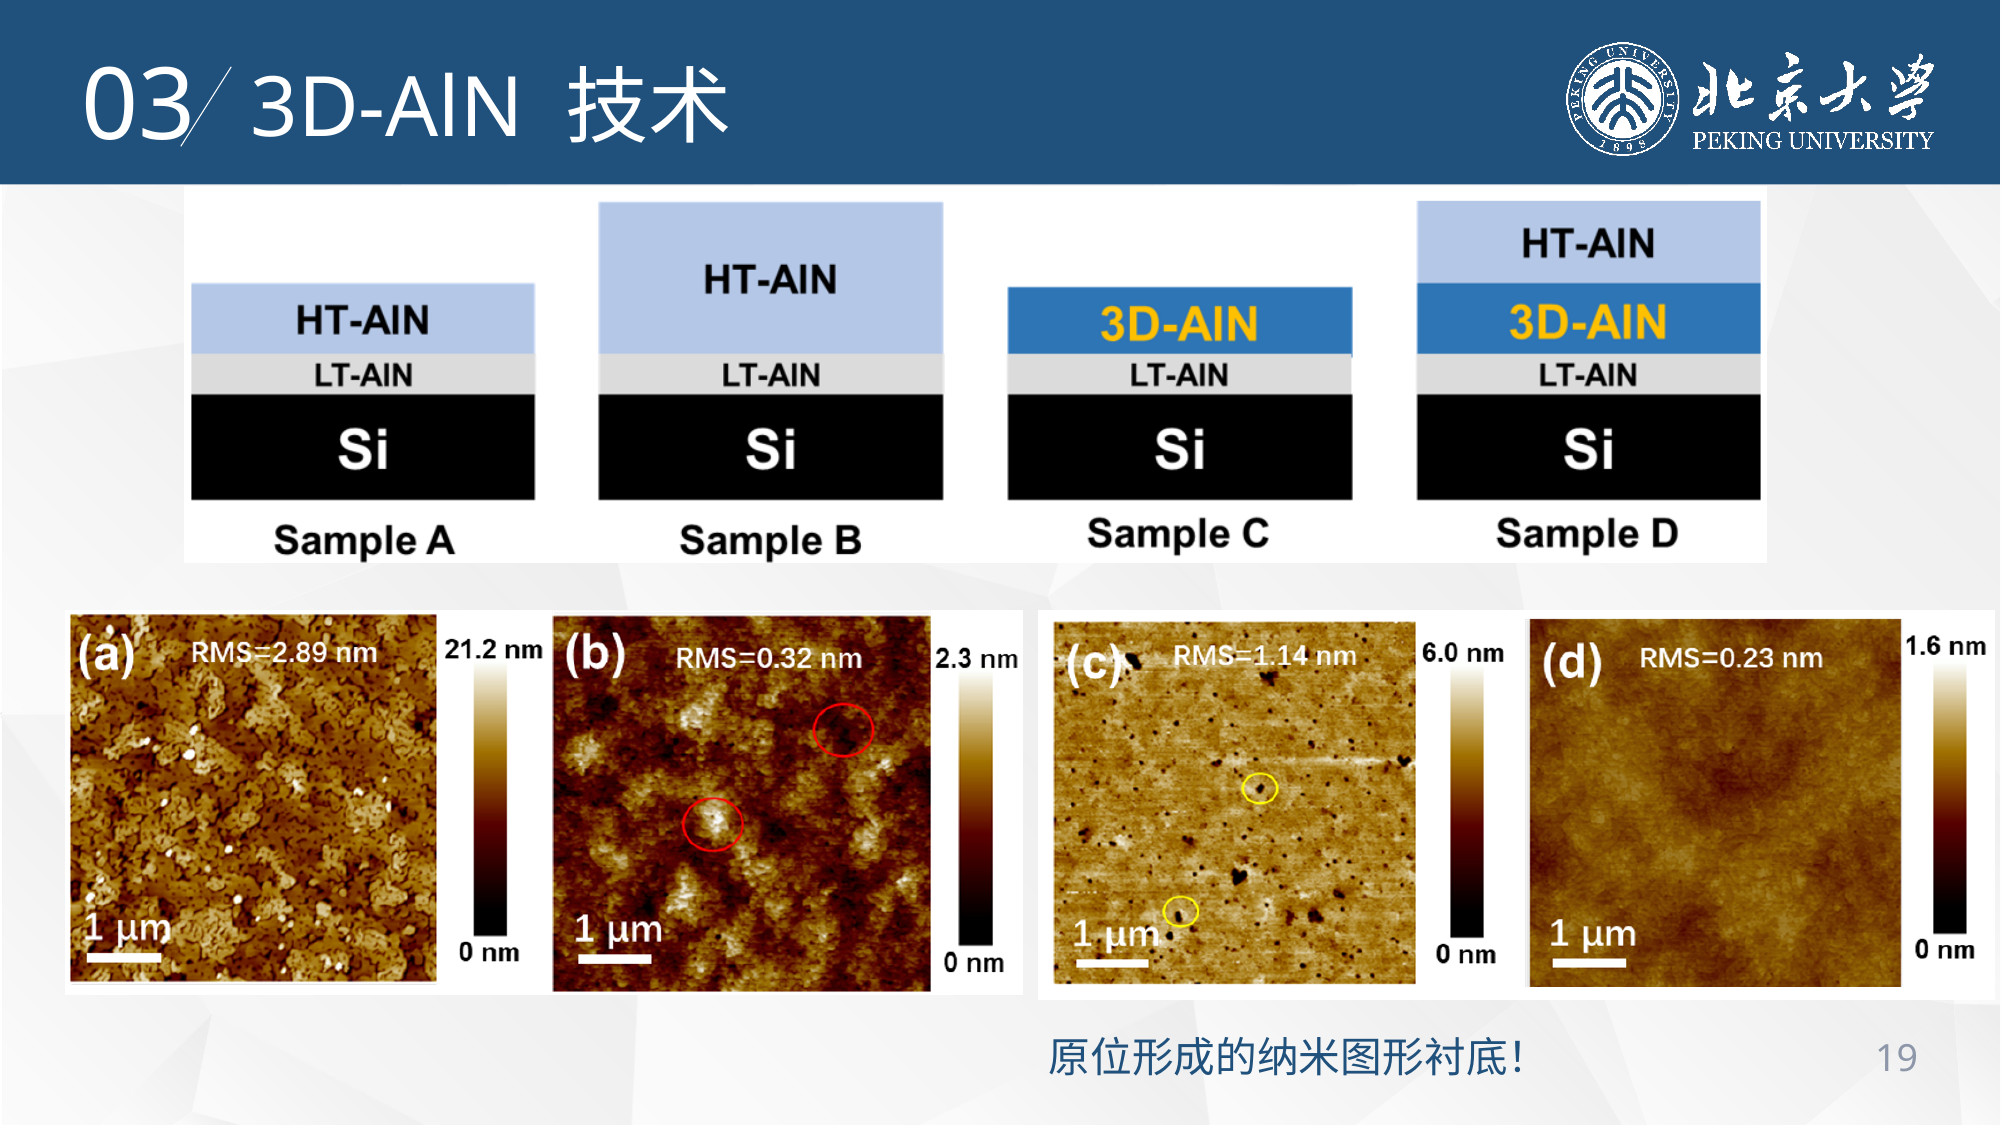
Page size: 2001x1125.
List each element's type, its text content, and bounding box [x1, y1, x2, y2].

picture [0, 0, 2001, 1125]
slide_number 19 [1483, 1023, 1934, 1095]
list 03 [66, 45, 218, 212]
picture [1566, 42, 1934, 156]
list 3D-AlN 技术 [235, 57, 989, 139]
text_box 原位形成的纳米图形衬底！ [1033, 1023, 1532, 1088]
